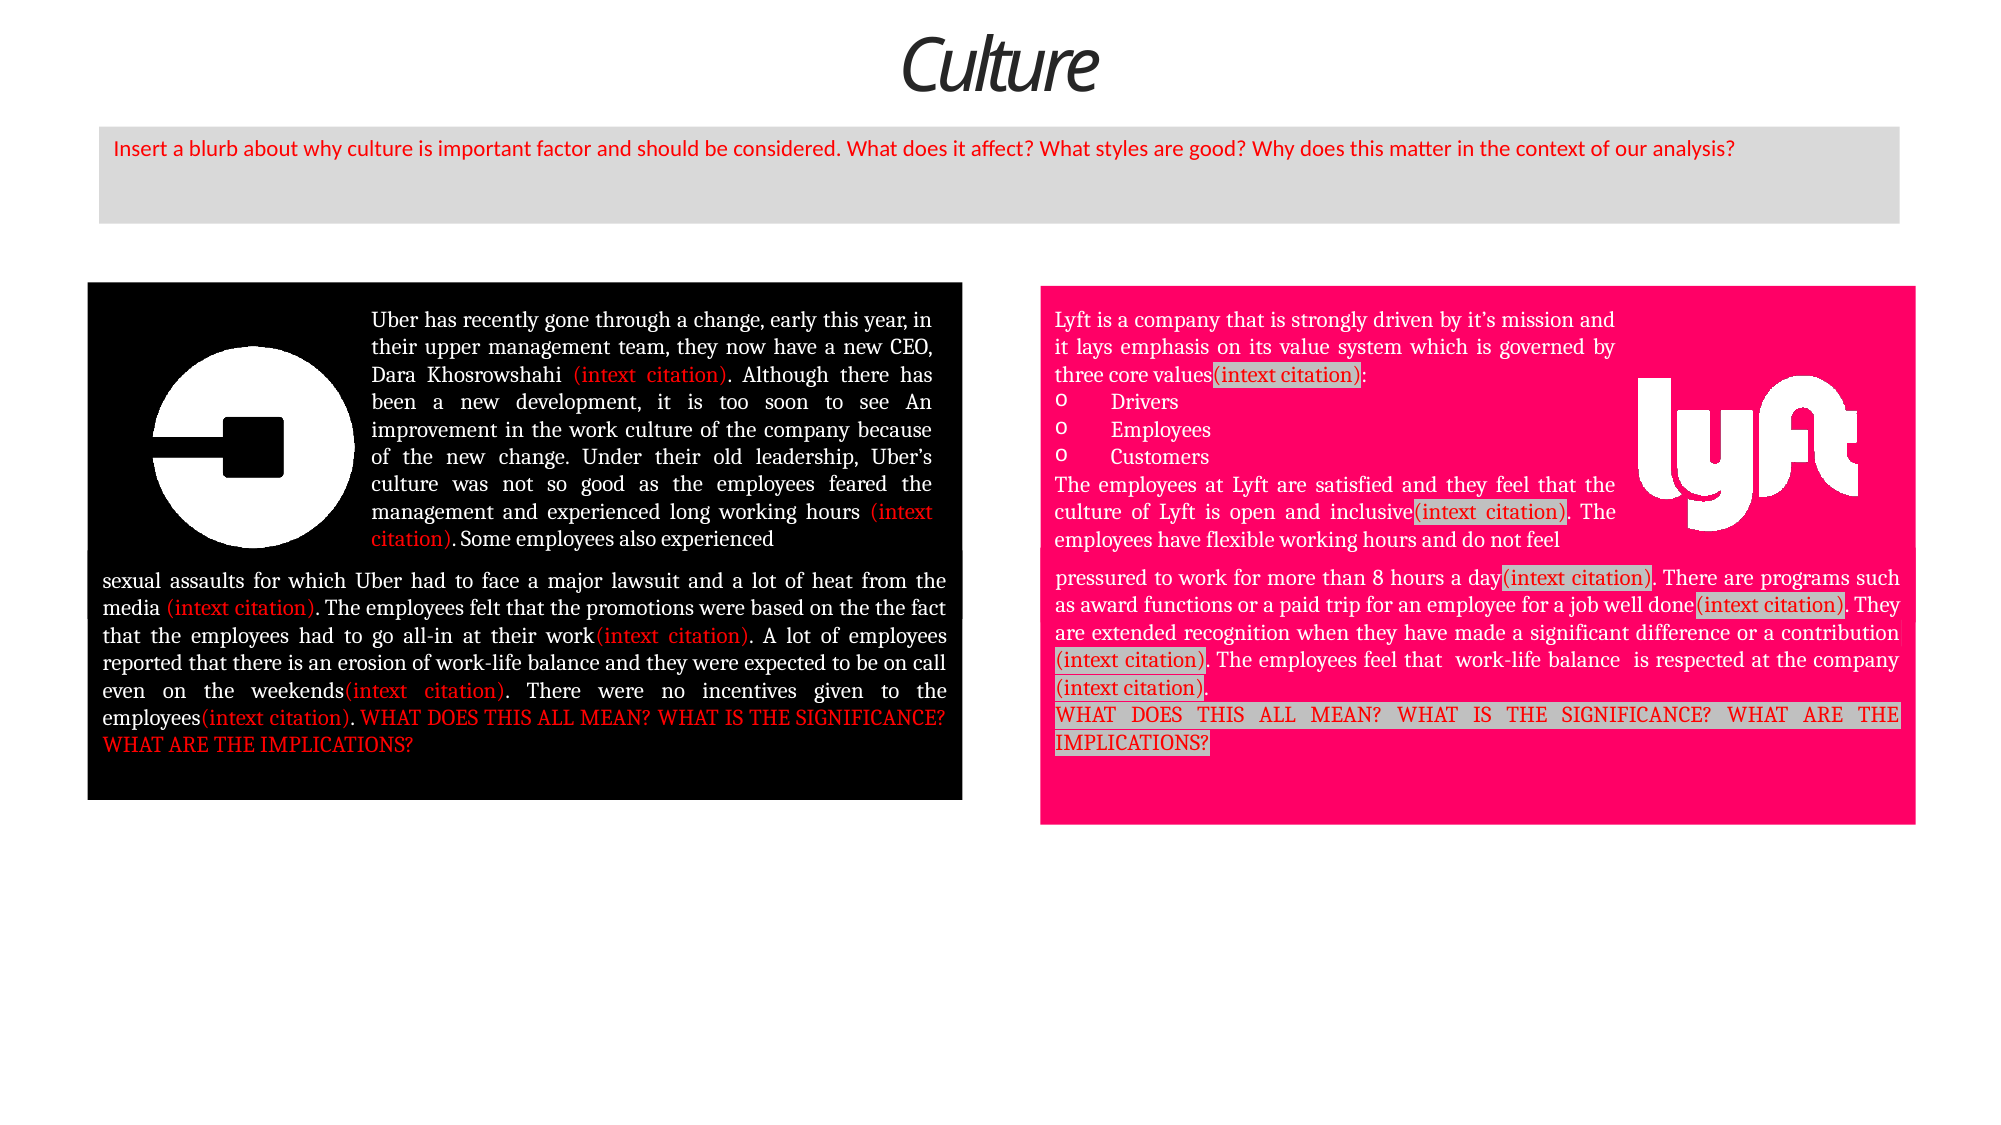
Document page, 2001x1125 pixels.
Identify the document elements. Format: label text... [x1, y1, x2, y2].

text_box Insert a blurb about why culture is important factor and should be considered. What does it affect? What styles are good? Why does this matter in the context of our analysis? [99, 126, 1900, 224]
text_box Culture [883, 8, 1117, 114]
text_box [1024, 274, 1916, 828]
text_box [87, 282, 963, 803]
